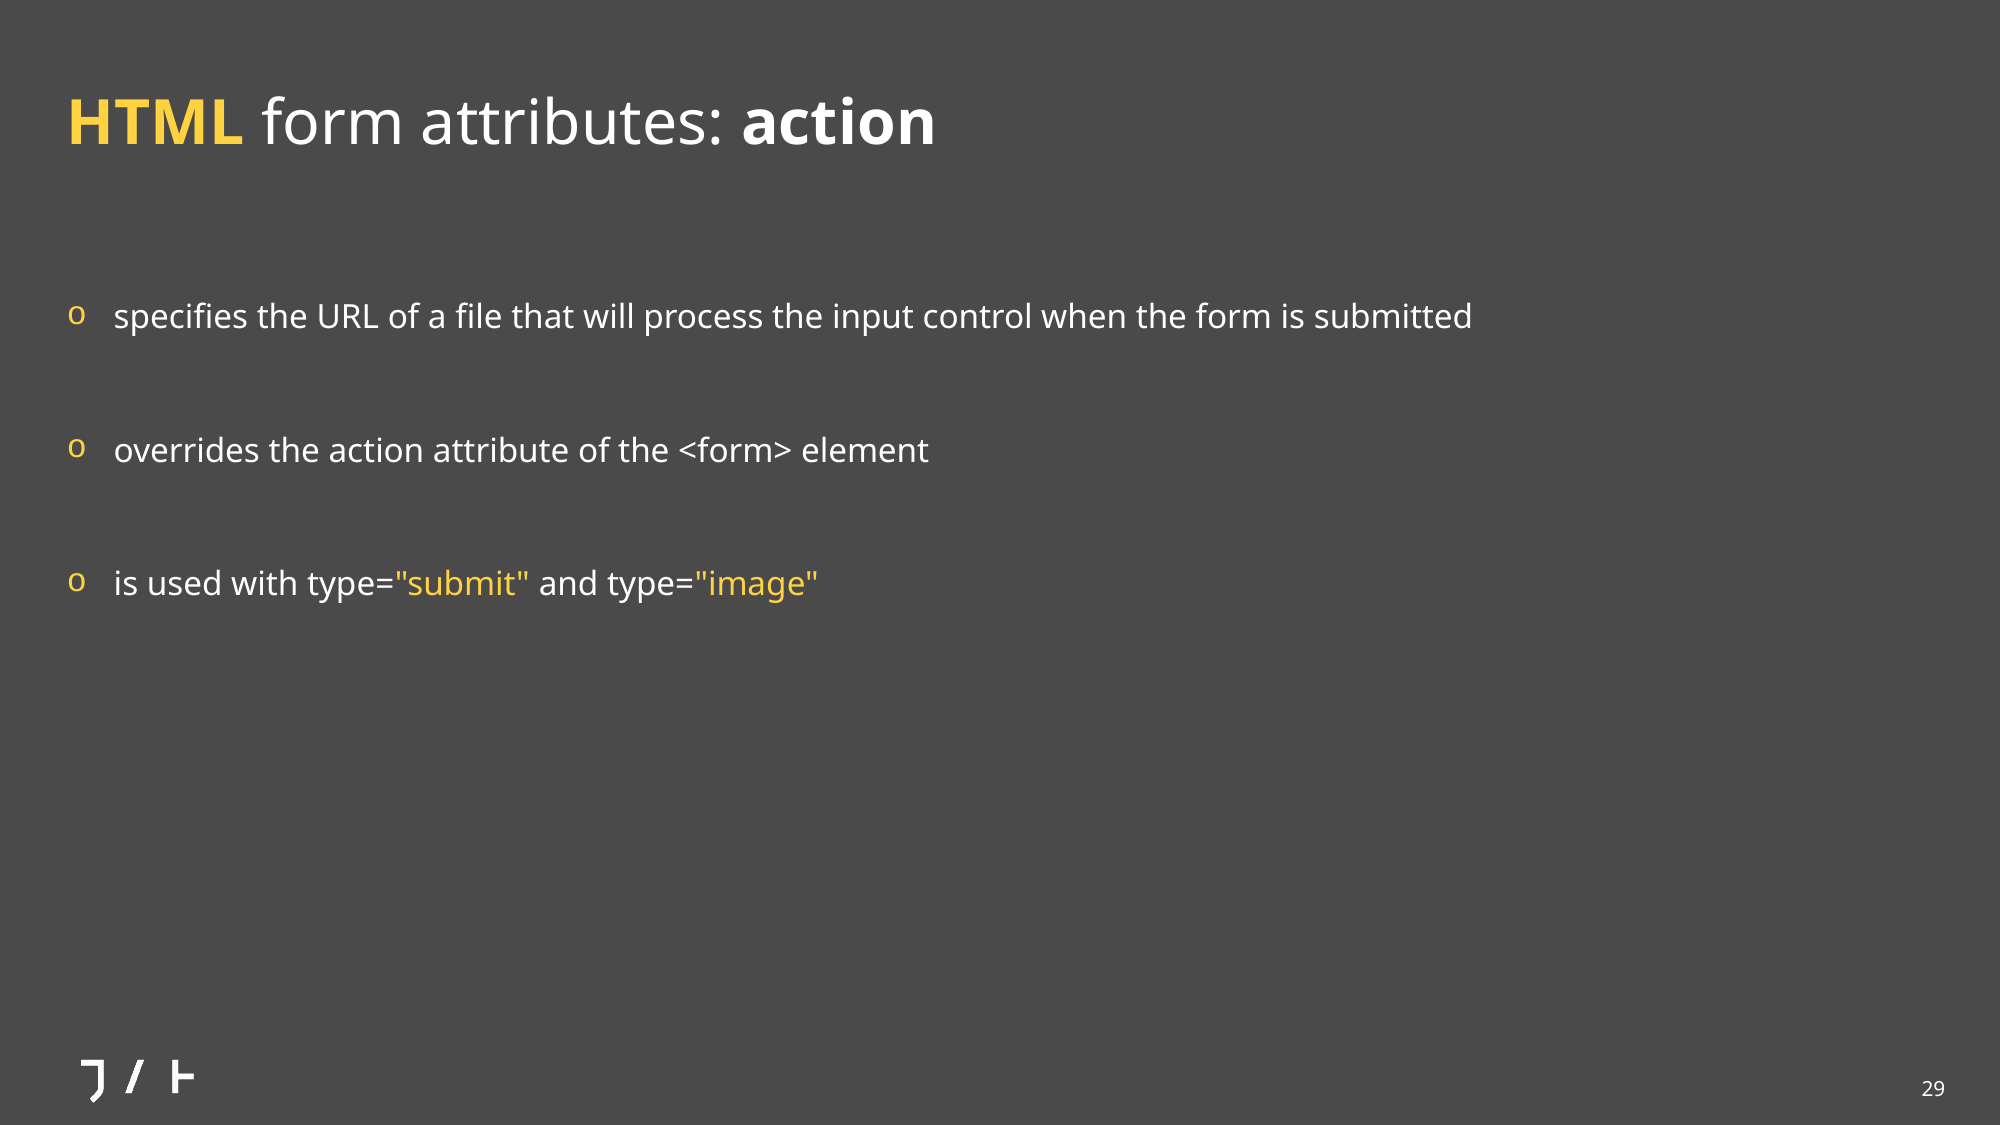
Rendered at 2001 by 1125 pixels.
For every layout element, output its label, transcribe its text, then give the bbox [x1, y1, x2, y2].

picture [66, 1041, 205, 1115]
slide_number 29 [1903, 1070, 1963, 1110]
title HTML form attributes: action [66, 55, 1904, 157]
list specifies the URL of a file that will process the input control when the form is submitted overrides the action attribute of the <form> element is used with type="submit" and type="image" [66, 261, 1904, 995]
